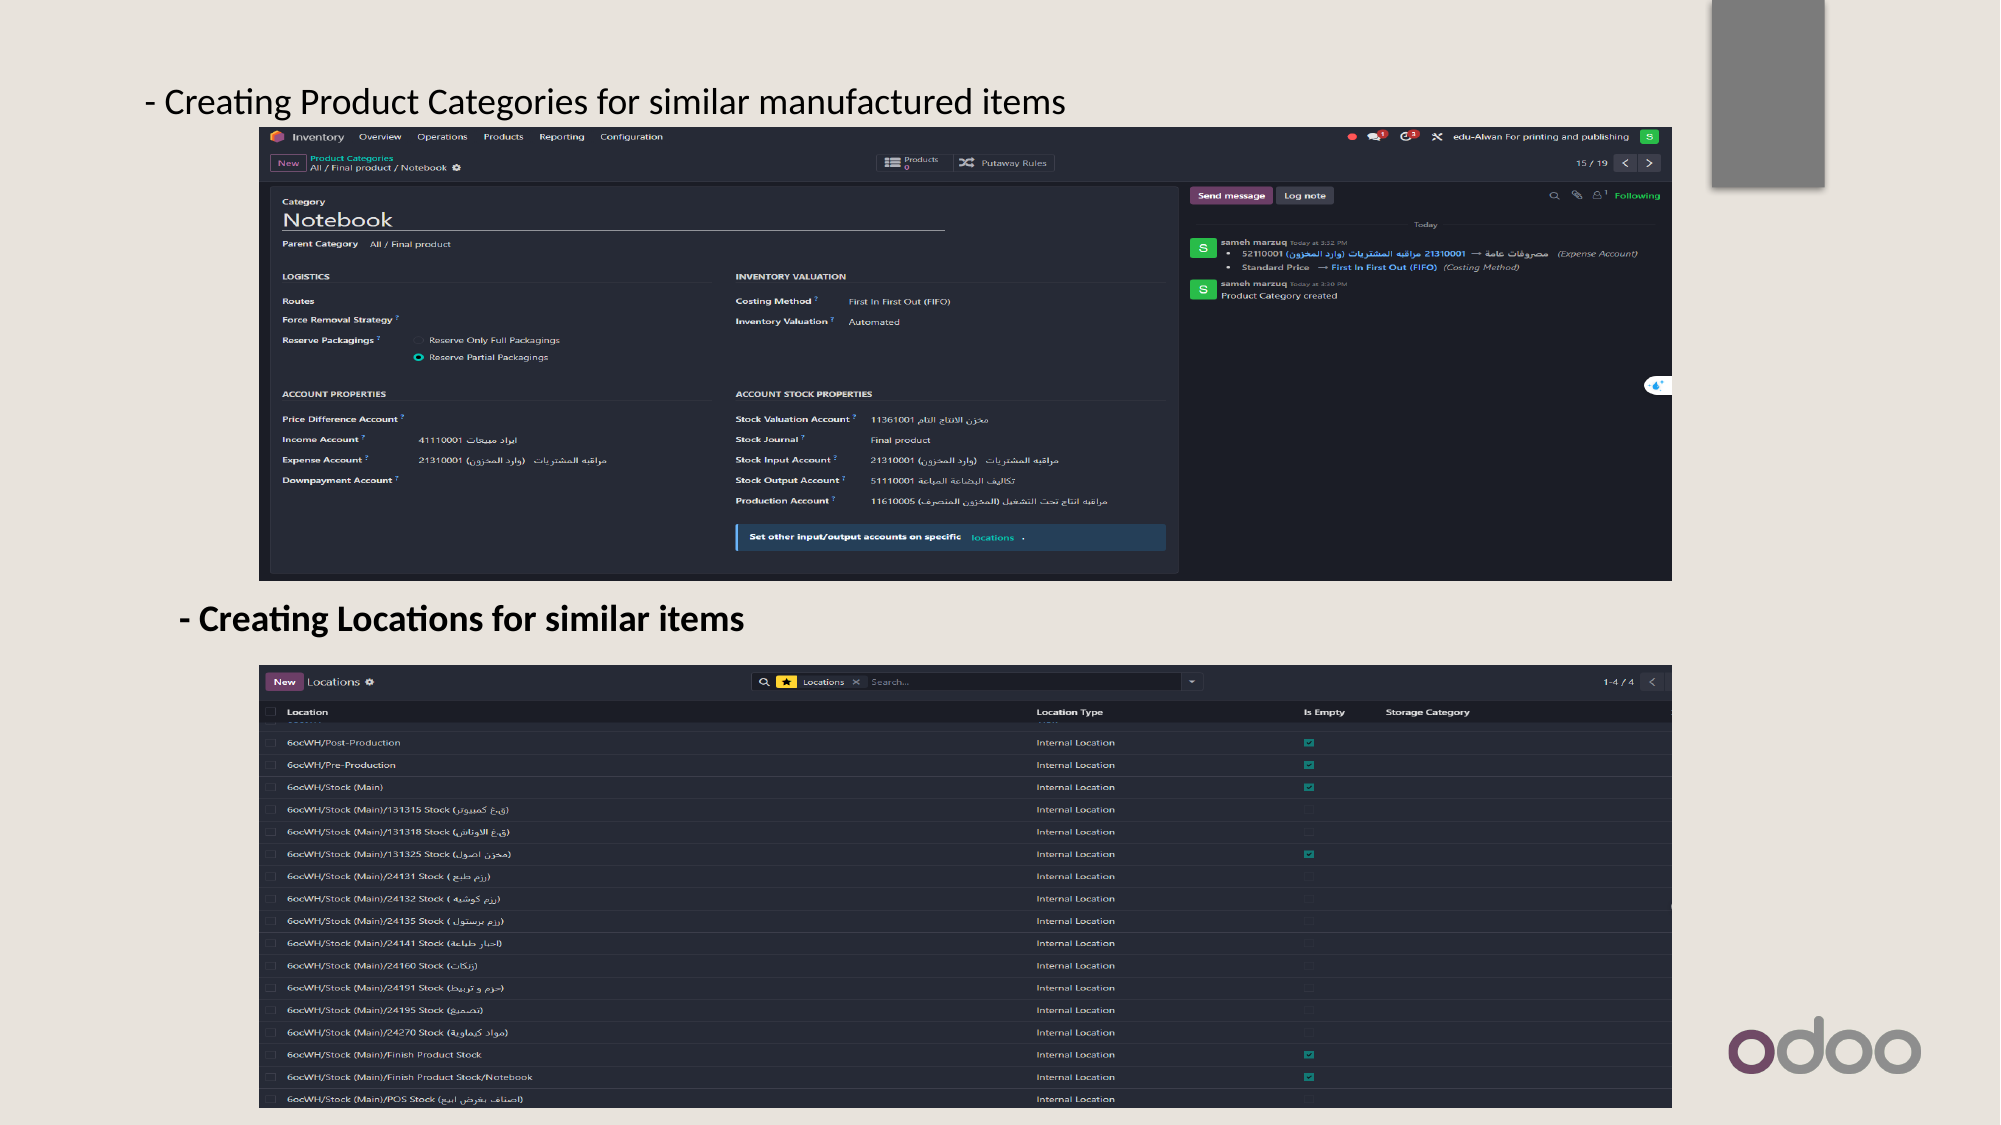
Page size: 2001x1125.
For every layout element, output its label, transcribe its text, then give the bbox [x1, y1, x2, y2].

picture [1728, 1016, 1921, 1074]
picture [258, 127, 1672, 581]
picture [258, 665, 1672, 1109]
text_box - Creating Product Categories for similar manufactured items [92, 63, 1839, 130]
text_box - Creating Locations for similar items [126, 580, 1873, 647]
